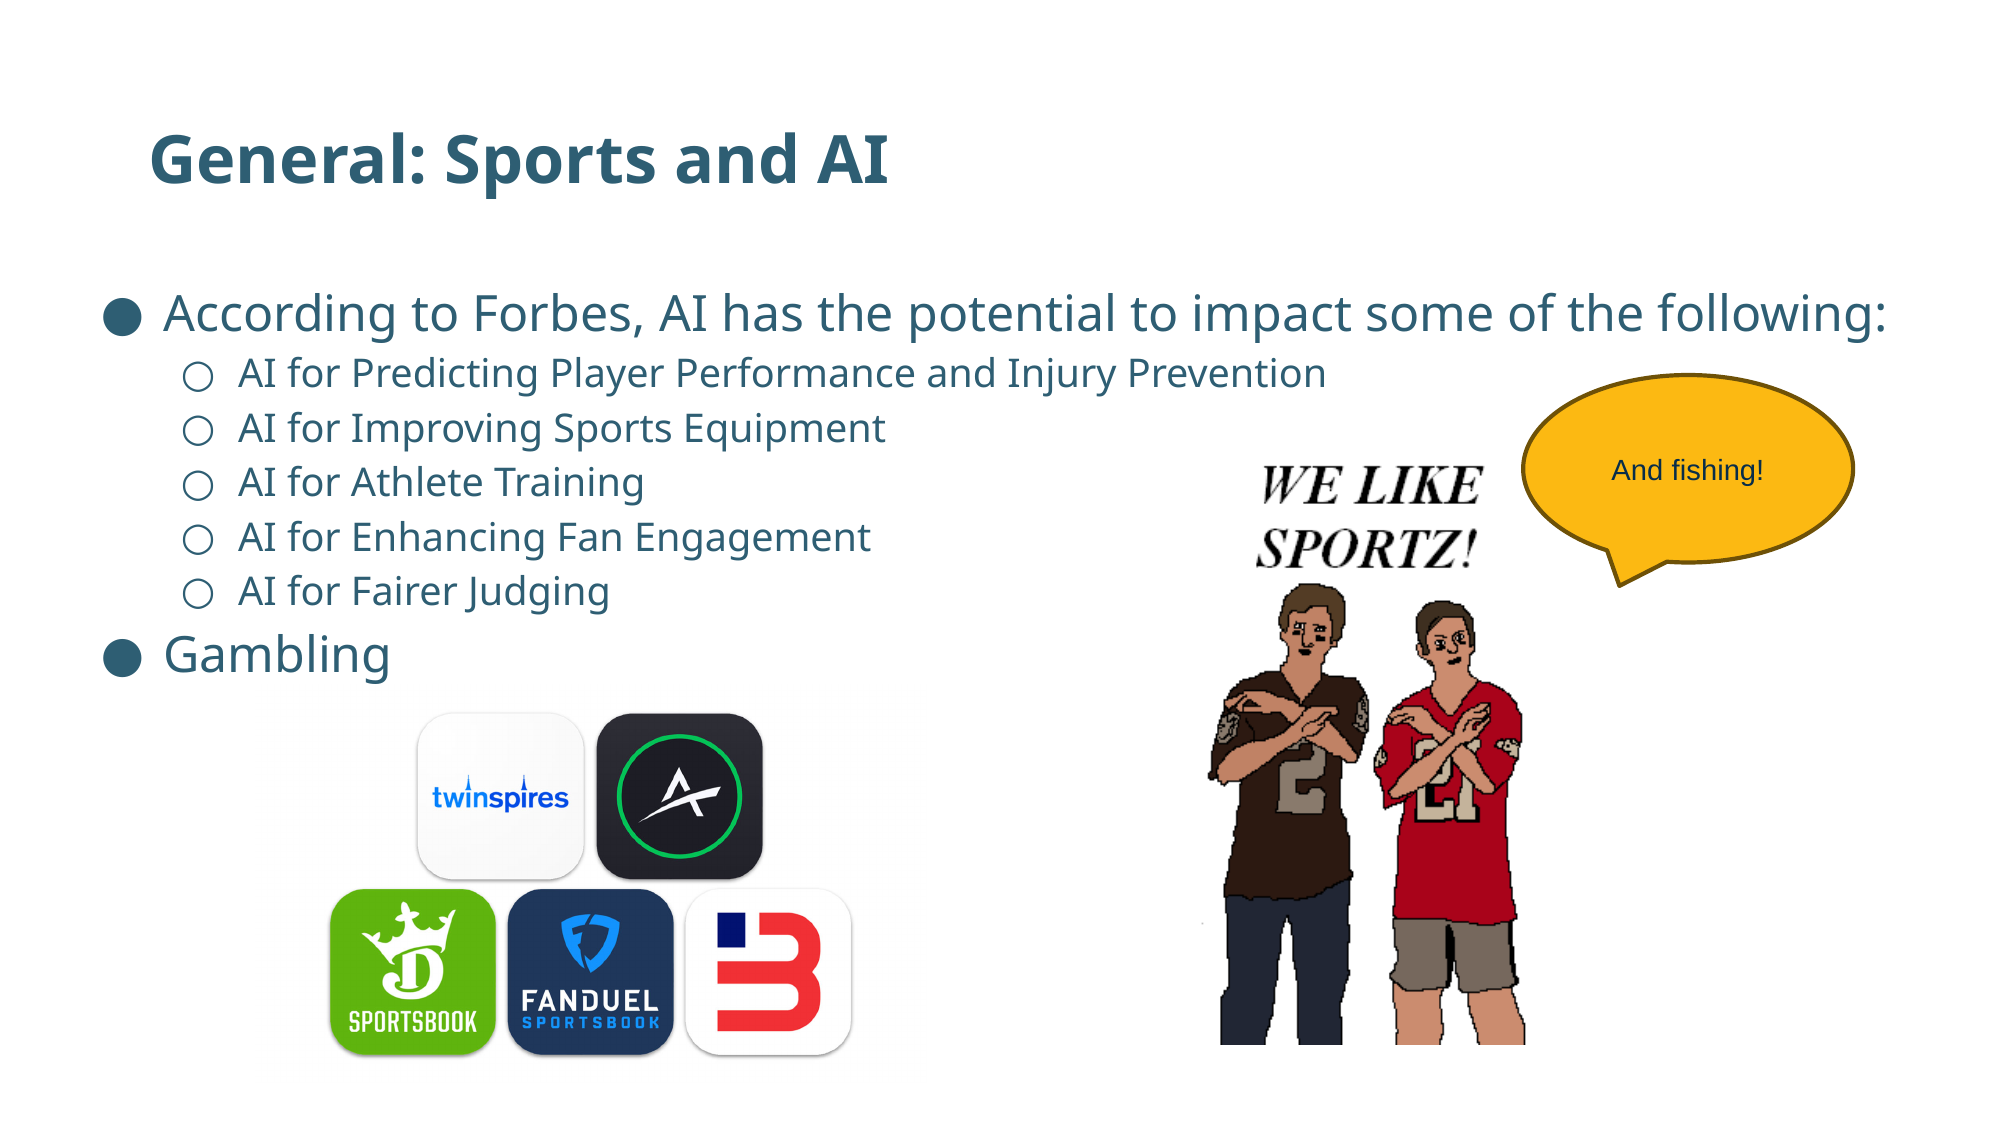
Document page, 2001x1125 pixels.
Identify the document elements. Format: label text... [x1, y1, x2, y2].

text_box And fishing! [1522, 372, 1856, 588]
picture [1190, 457, 1575, 1046]
list According to Forbes, AI has the potential to impact some of the following: AI for Predicting Player Performance and Injury Prevention AI for Improving Sports Equipment AI for Athlete Training AI for Enhancing Fan Engagement AI for Fairer Judging Gambling [68, 252, 1932, 722]
title General: Sports and AI [68, 97, 1932, 223]
picture [255, 684, 927, 1083]
